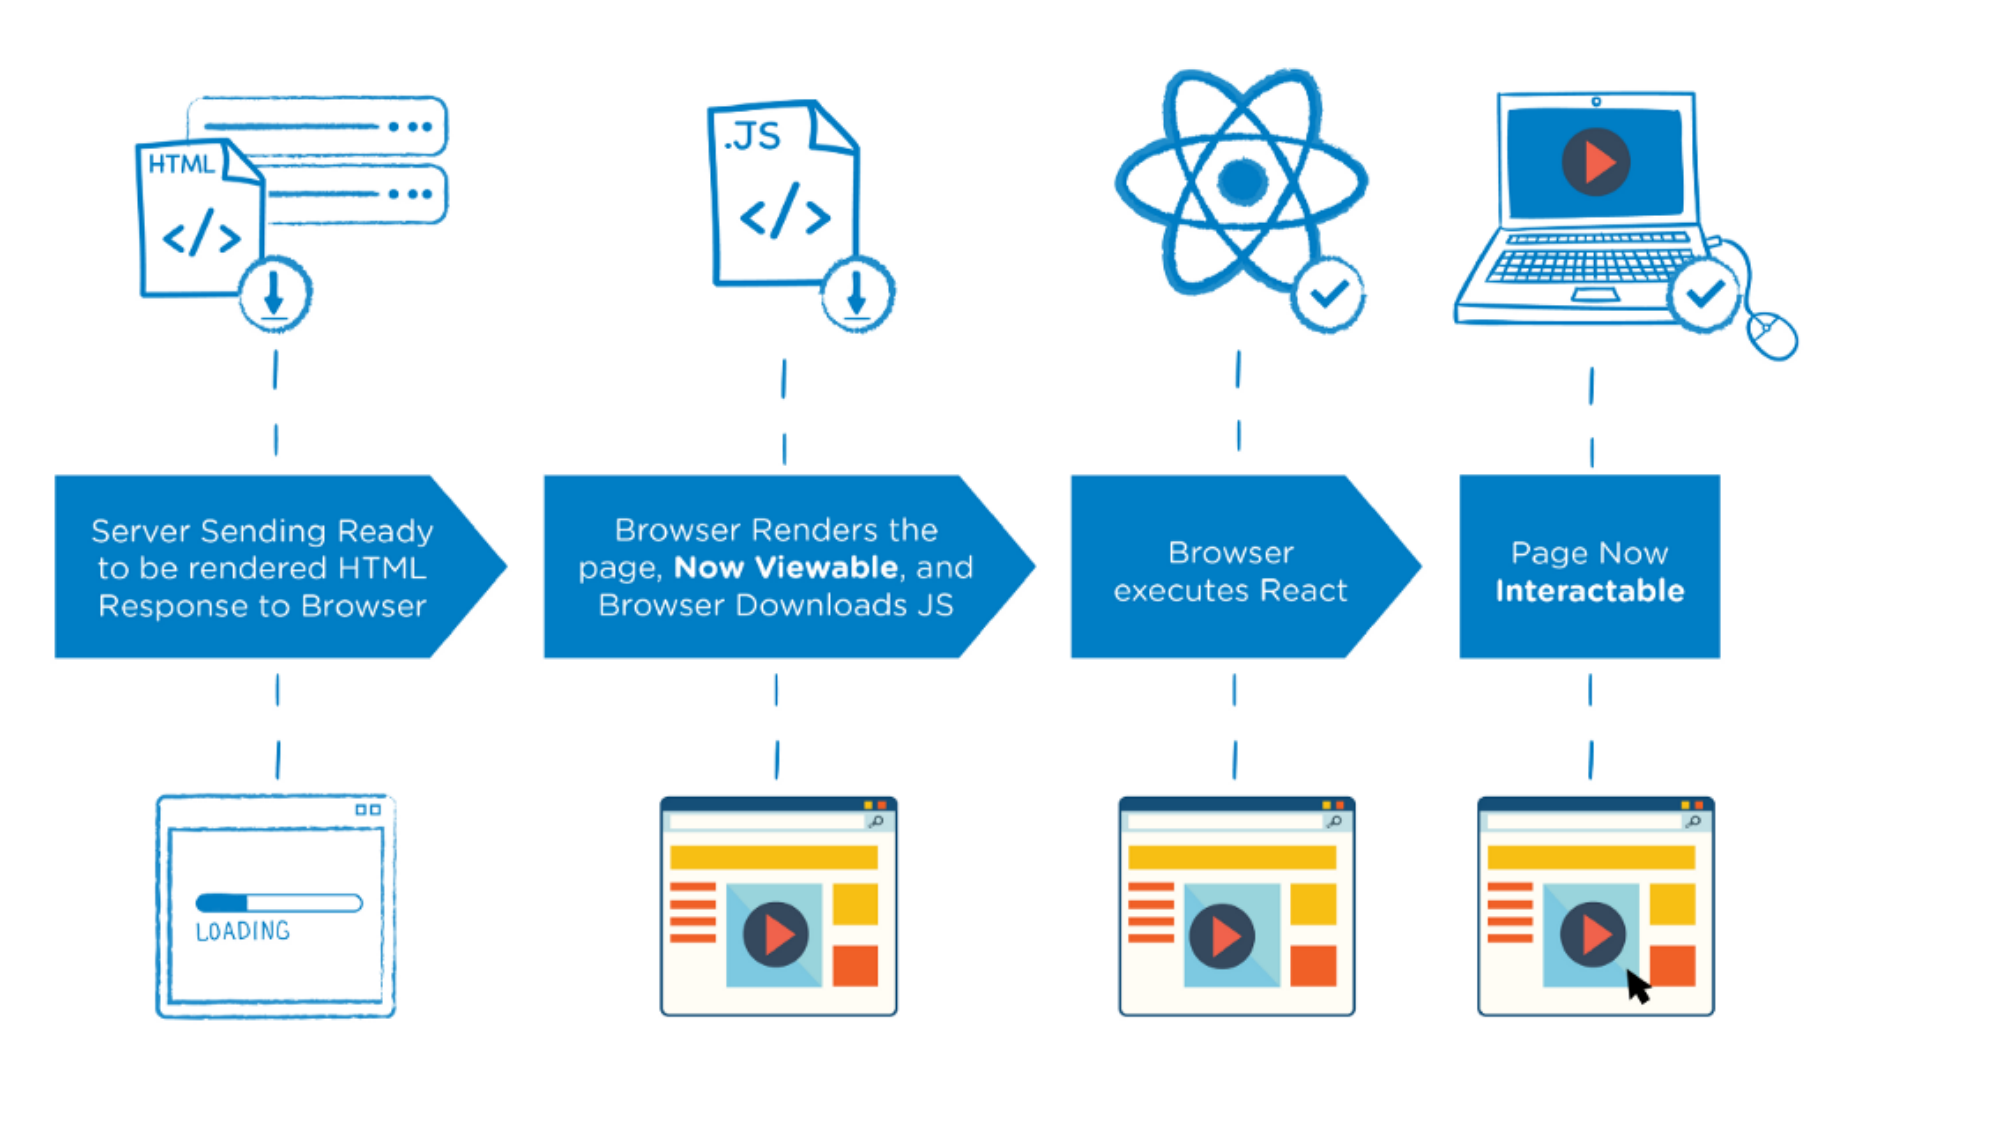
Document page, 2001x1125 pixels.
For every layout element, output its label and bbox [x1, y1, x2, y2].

picture [11, 20, 1862, 1107]
